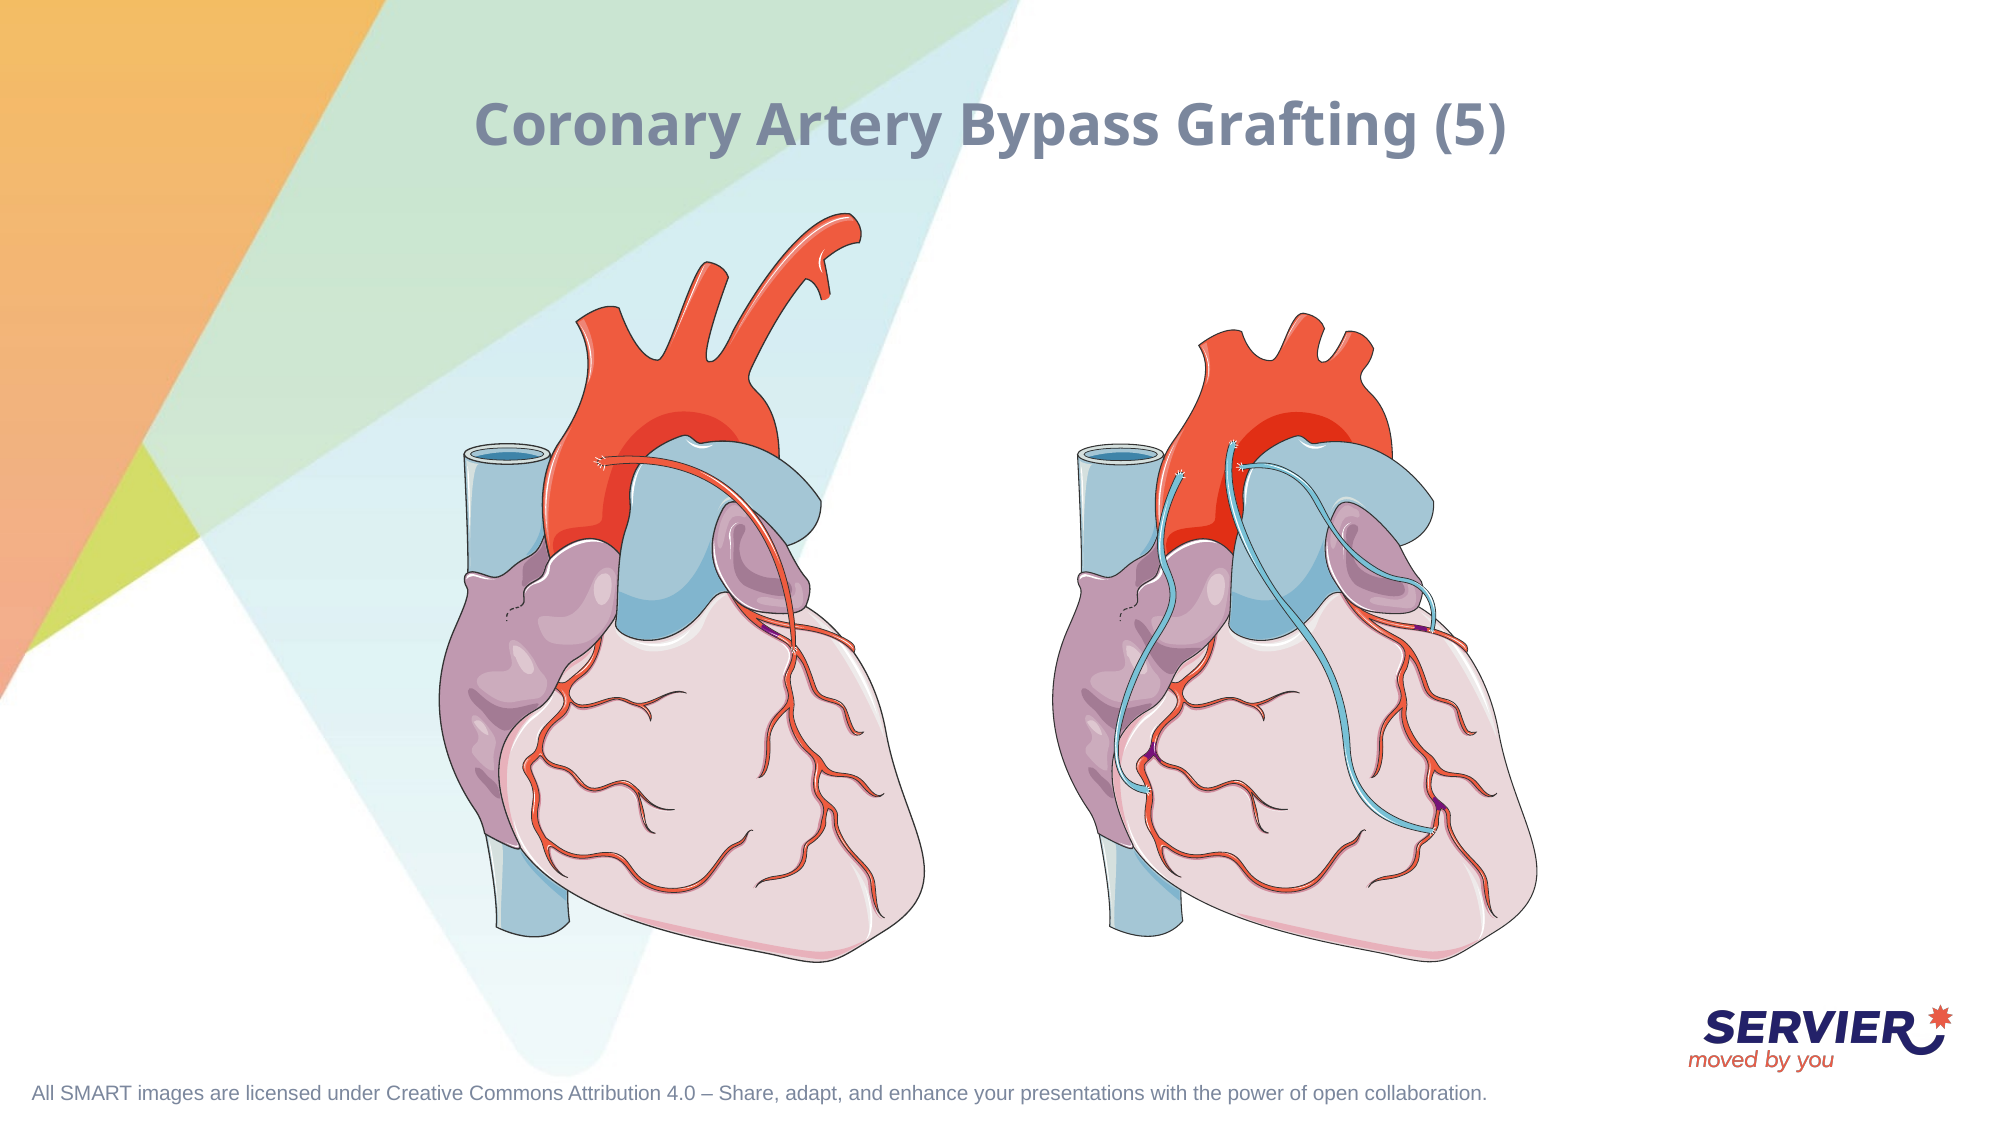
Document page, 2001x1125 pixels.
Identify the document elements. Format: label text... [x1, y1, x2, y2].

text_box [412, 205, 964, 969]
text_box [1025, 312, 1576, 969]
picture [0, 0, 2001, 1125]
title Coronary Artery Bypass Grafting (5) [55, 12, 1927, 232]
